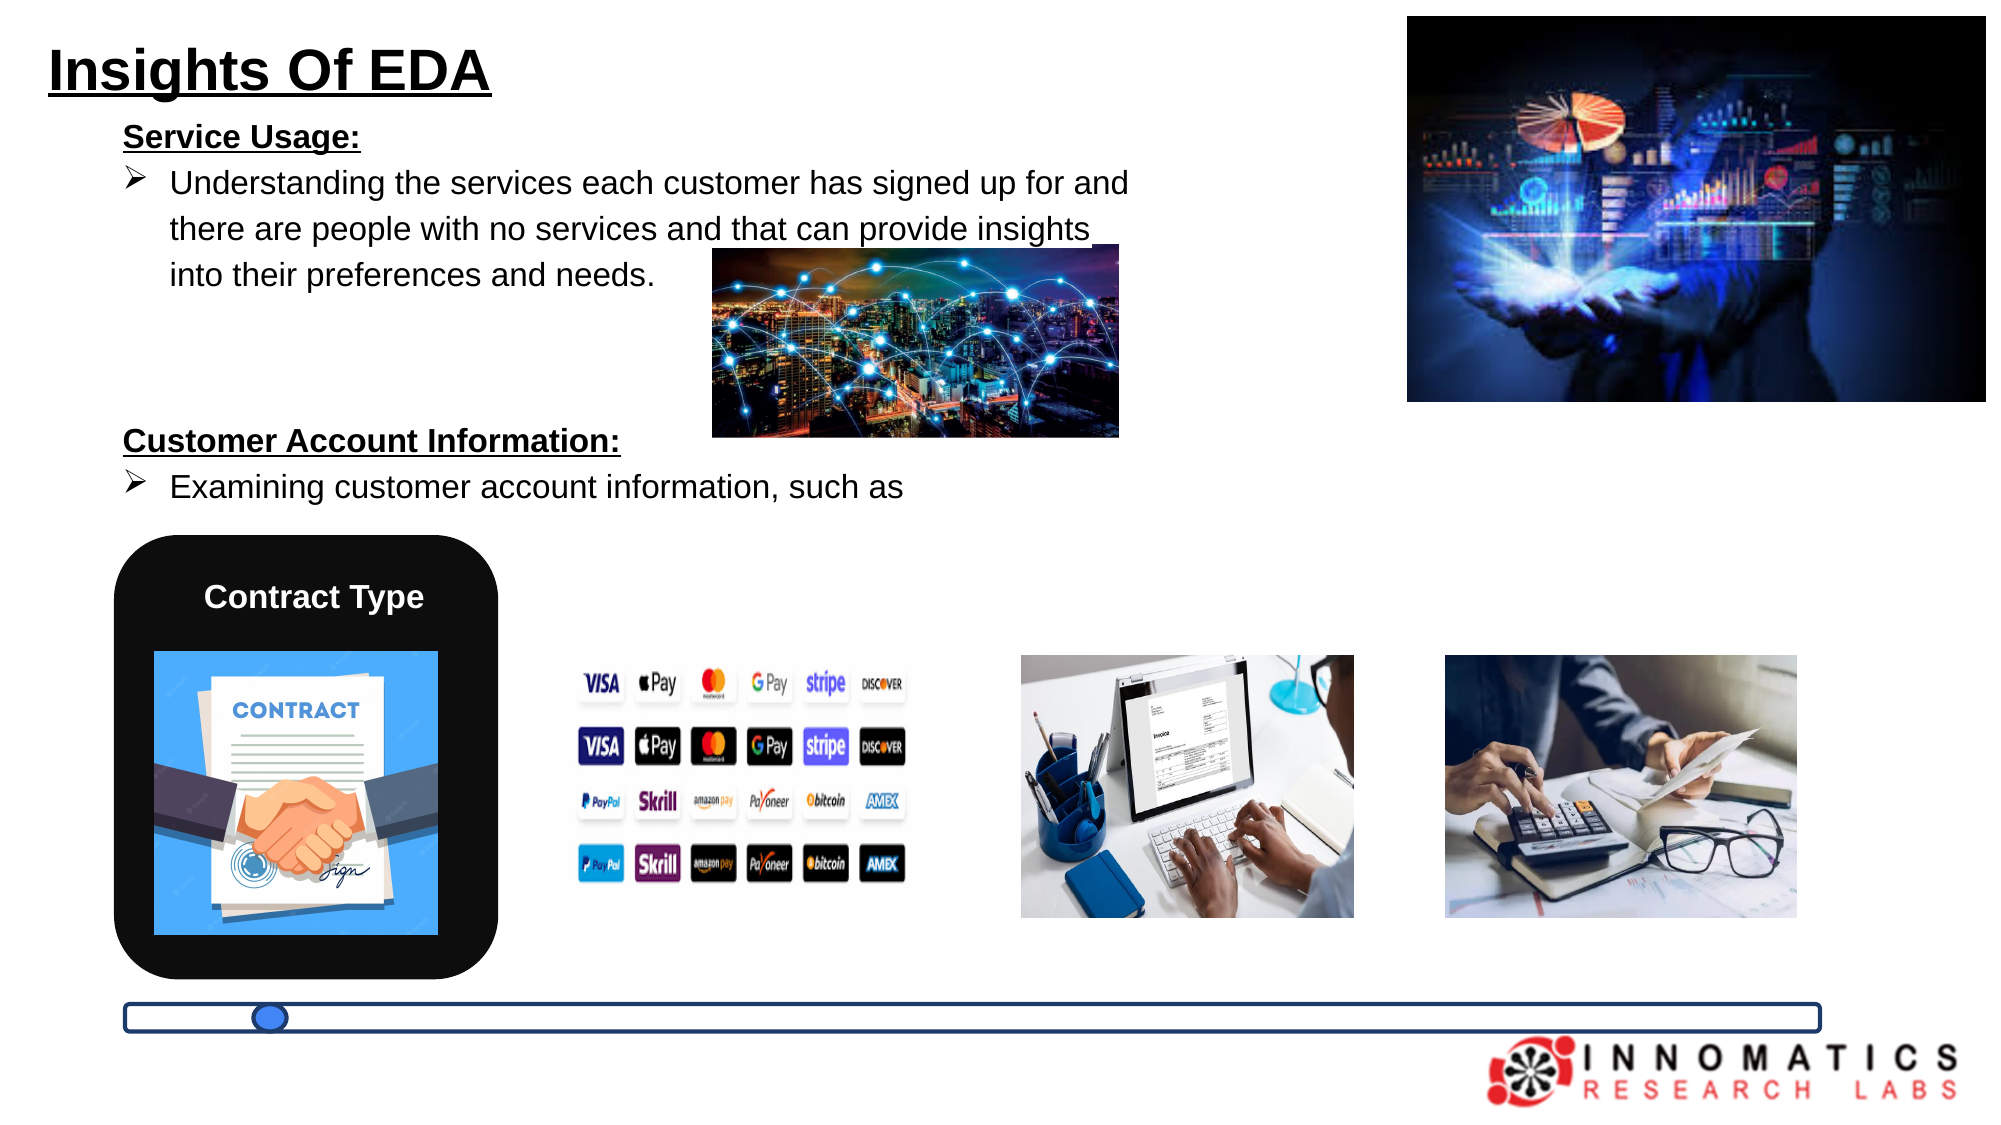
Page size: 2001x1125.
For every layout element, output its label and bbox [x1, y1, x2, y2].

text_box [96, 533, 1821, 1032]
picture [1476, 1008, 2000, 1121]
text_box [33, 16, 1986, 519]
